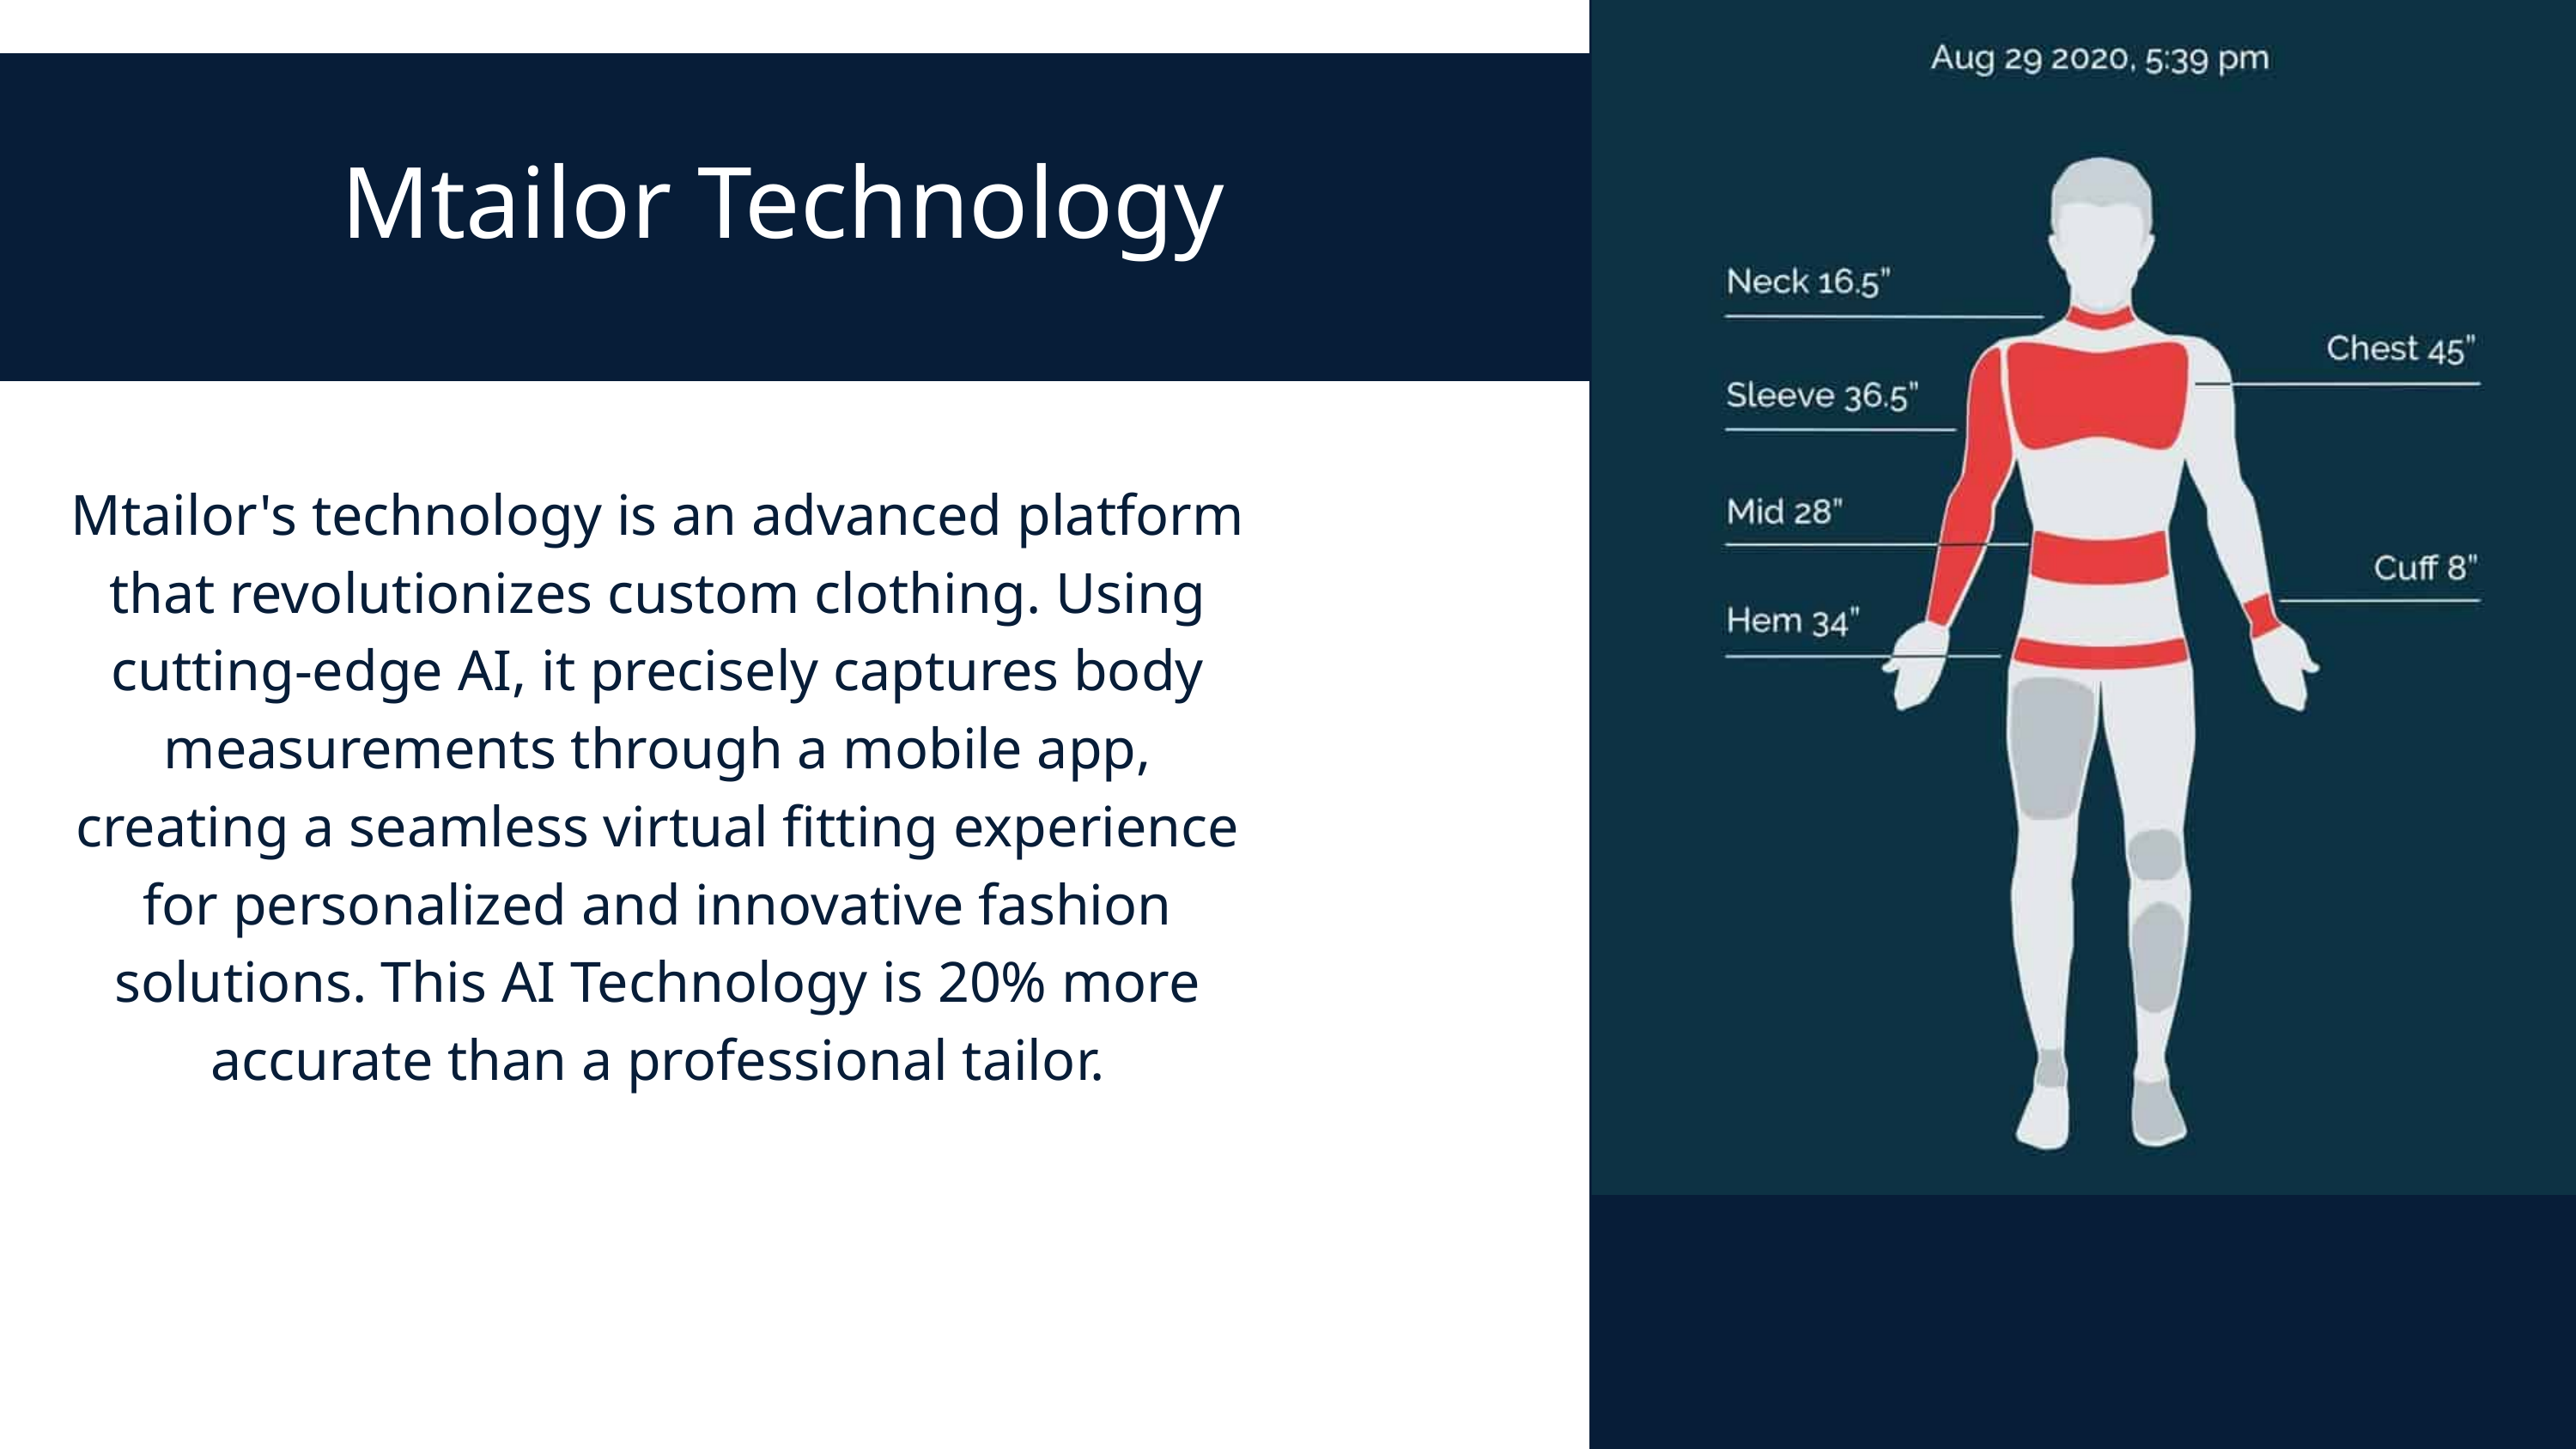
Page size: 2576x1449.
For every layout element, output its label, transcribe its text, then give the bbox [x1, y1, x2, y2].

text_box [0, 52, 1592, 382]
text_box Mtailor's technology is an advanced platform that revolutionizes custom clothing. Using cutting-edge AI, it precisely captures body measurements through a mobile app, creating a seamless virtual fitting experience for personalized and innovative fashion solutions. This AI Technology is 20% more accurate than a professional tailor. [70, 469, 1246, 1092]
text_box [1589, 0, 2576, 1449]
